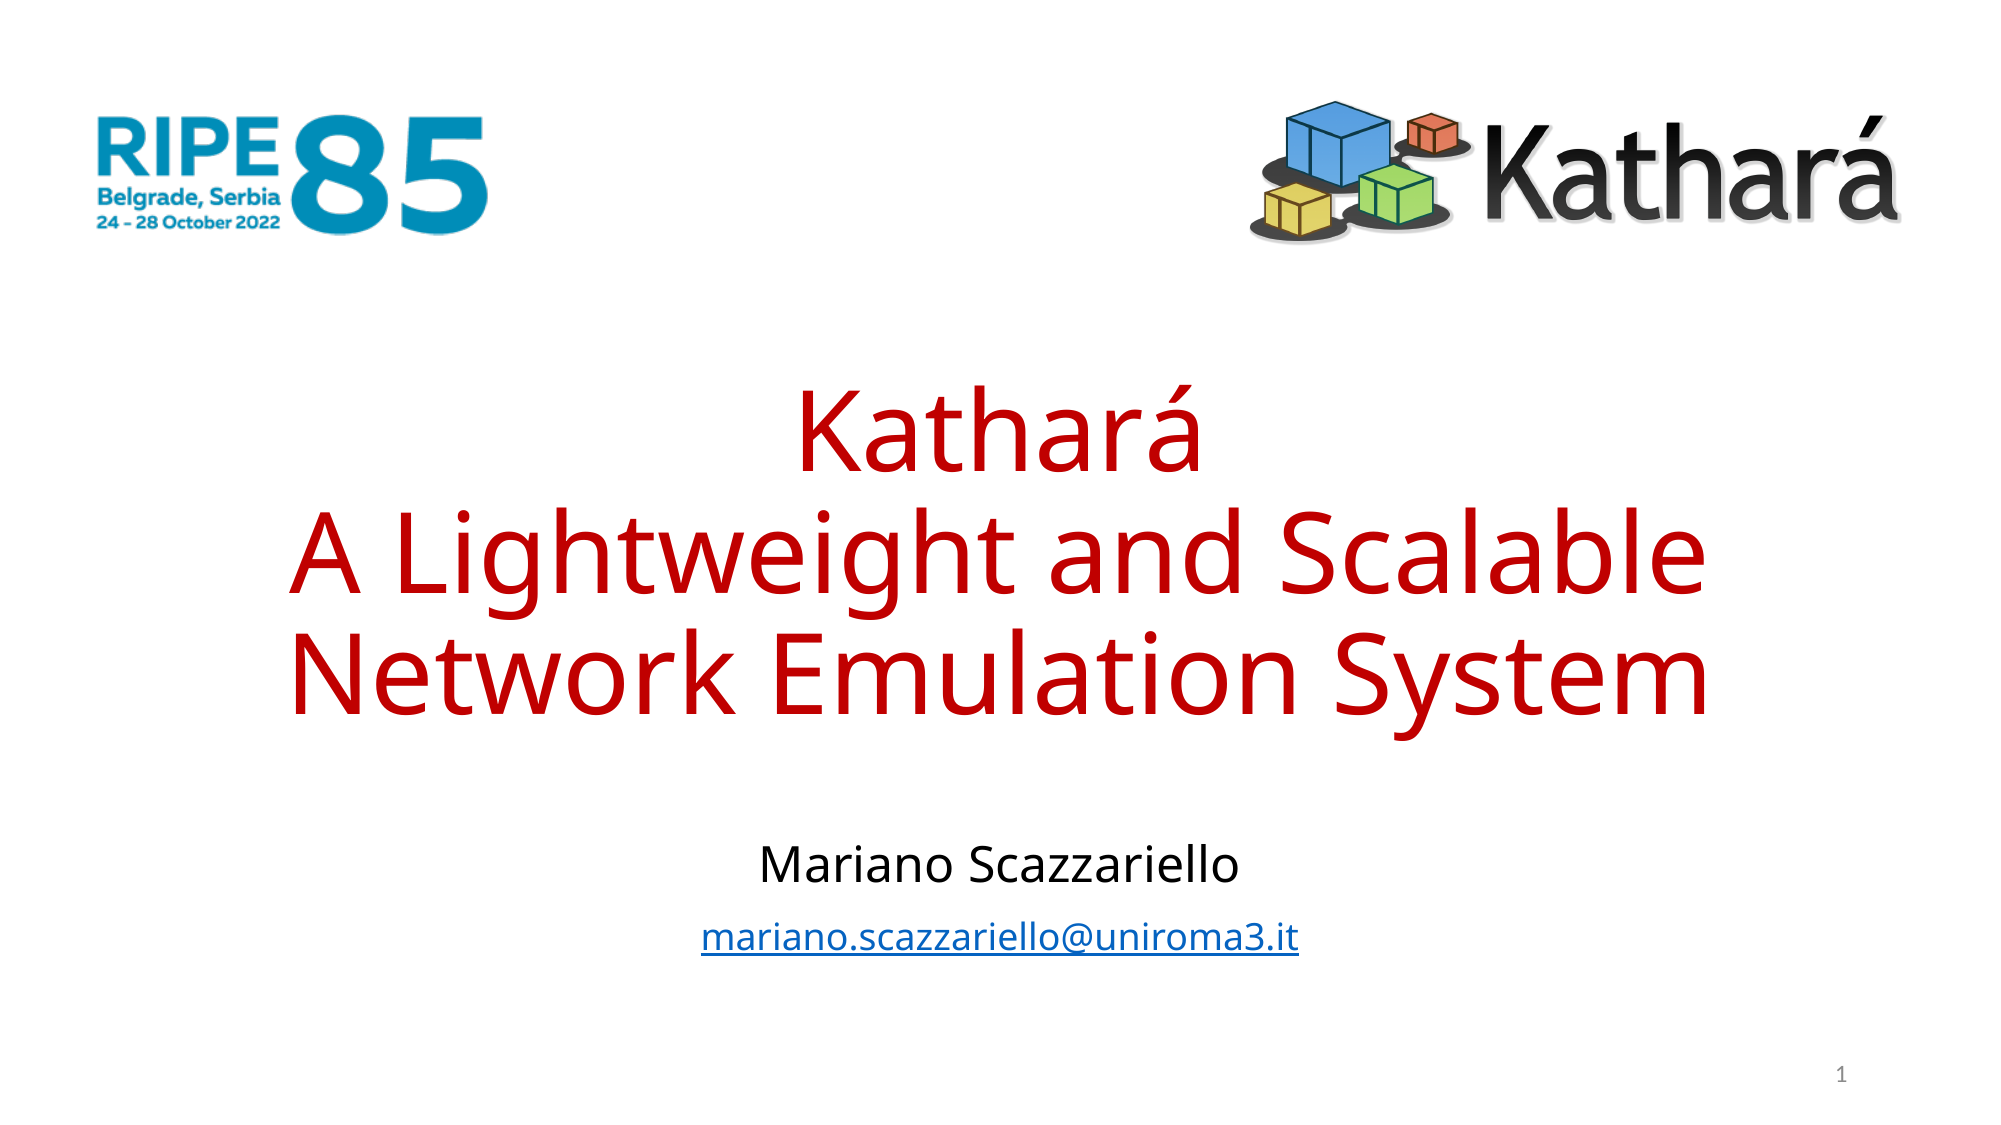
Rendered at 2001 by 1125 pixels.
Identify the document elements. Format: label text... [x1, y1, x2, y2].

title Kathará A Lightweight and Scalable Network Emulation System [249, 378, 1750, 747]
slide_number 1 [1412, 1042, 1863, 1103]
picture [1240, 95, 1914, 258]
picture [86, 113, 500, 240]
text_box Mariano Scazzariello mariano.scazzariello@uniroma3.it [500, 831, 1500, 1026]
